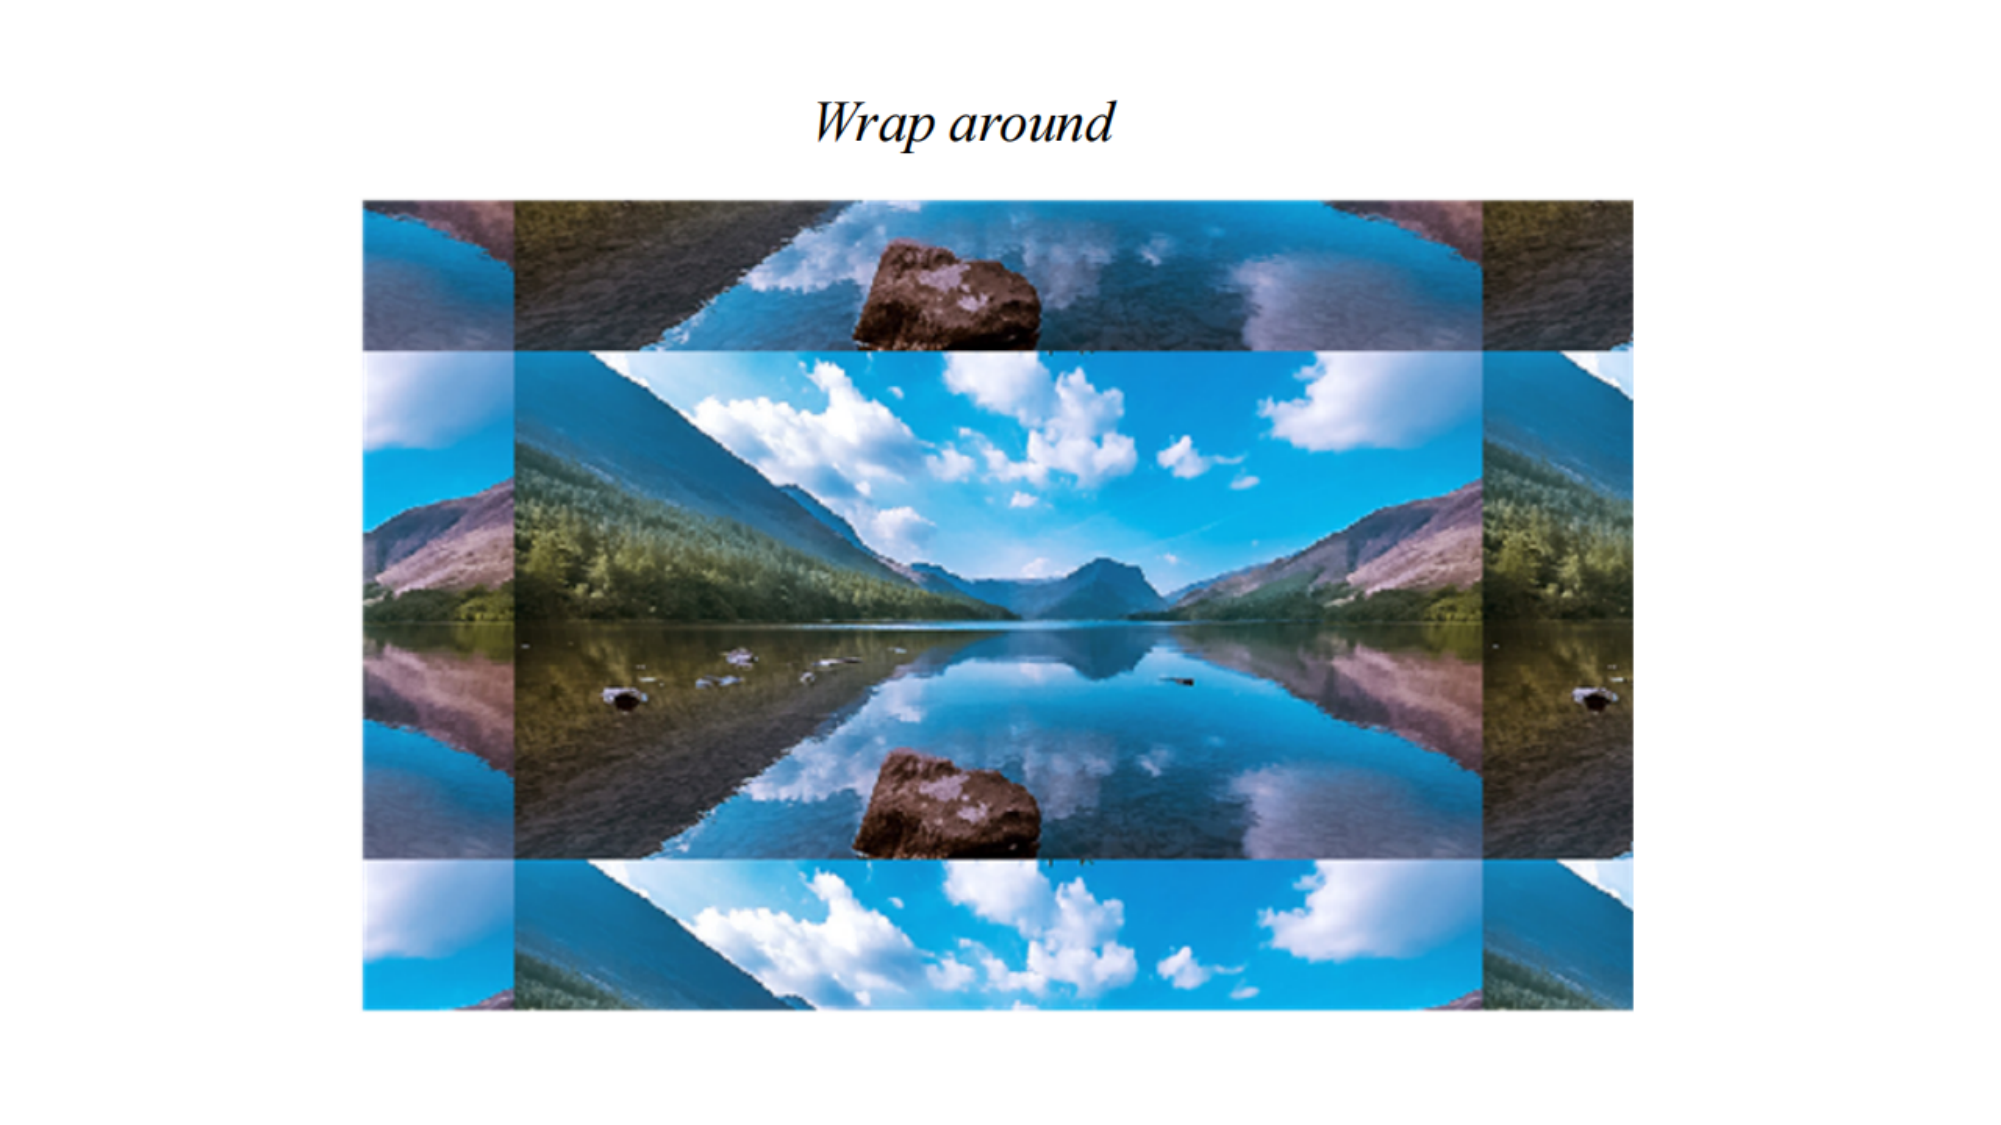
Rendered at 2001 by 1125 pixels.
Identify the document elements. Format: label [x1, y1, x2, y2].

picture [288, 44, 1712, 1081]
